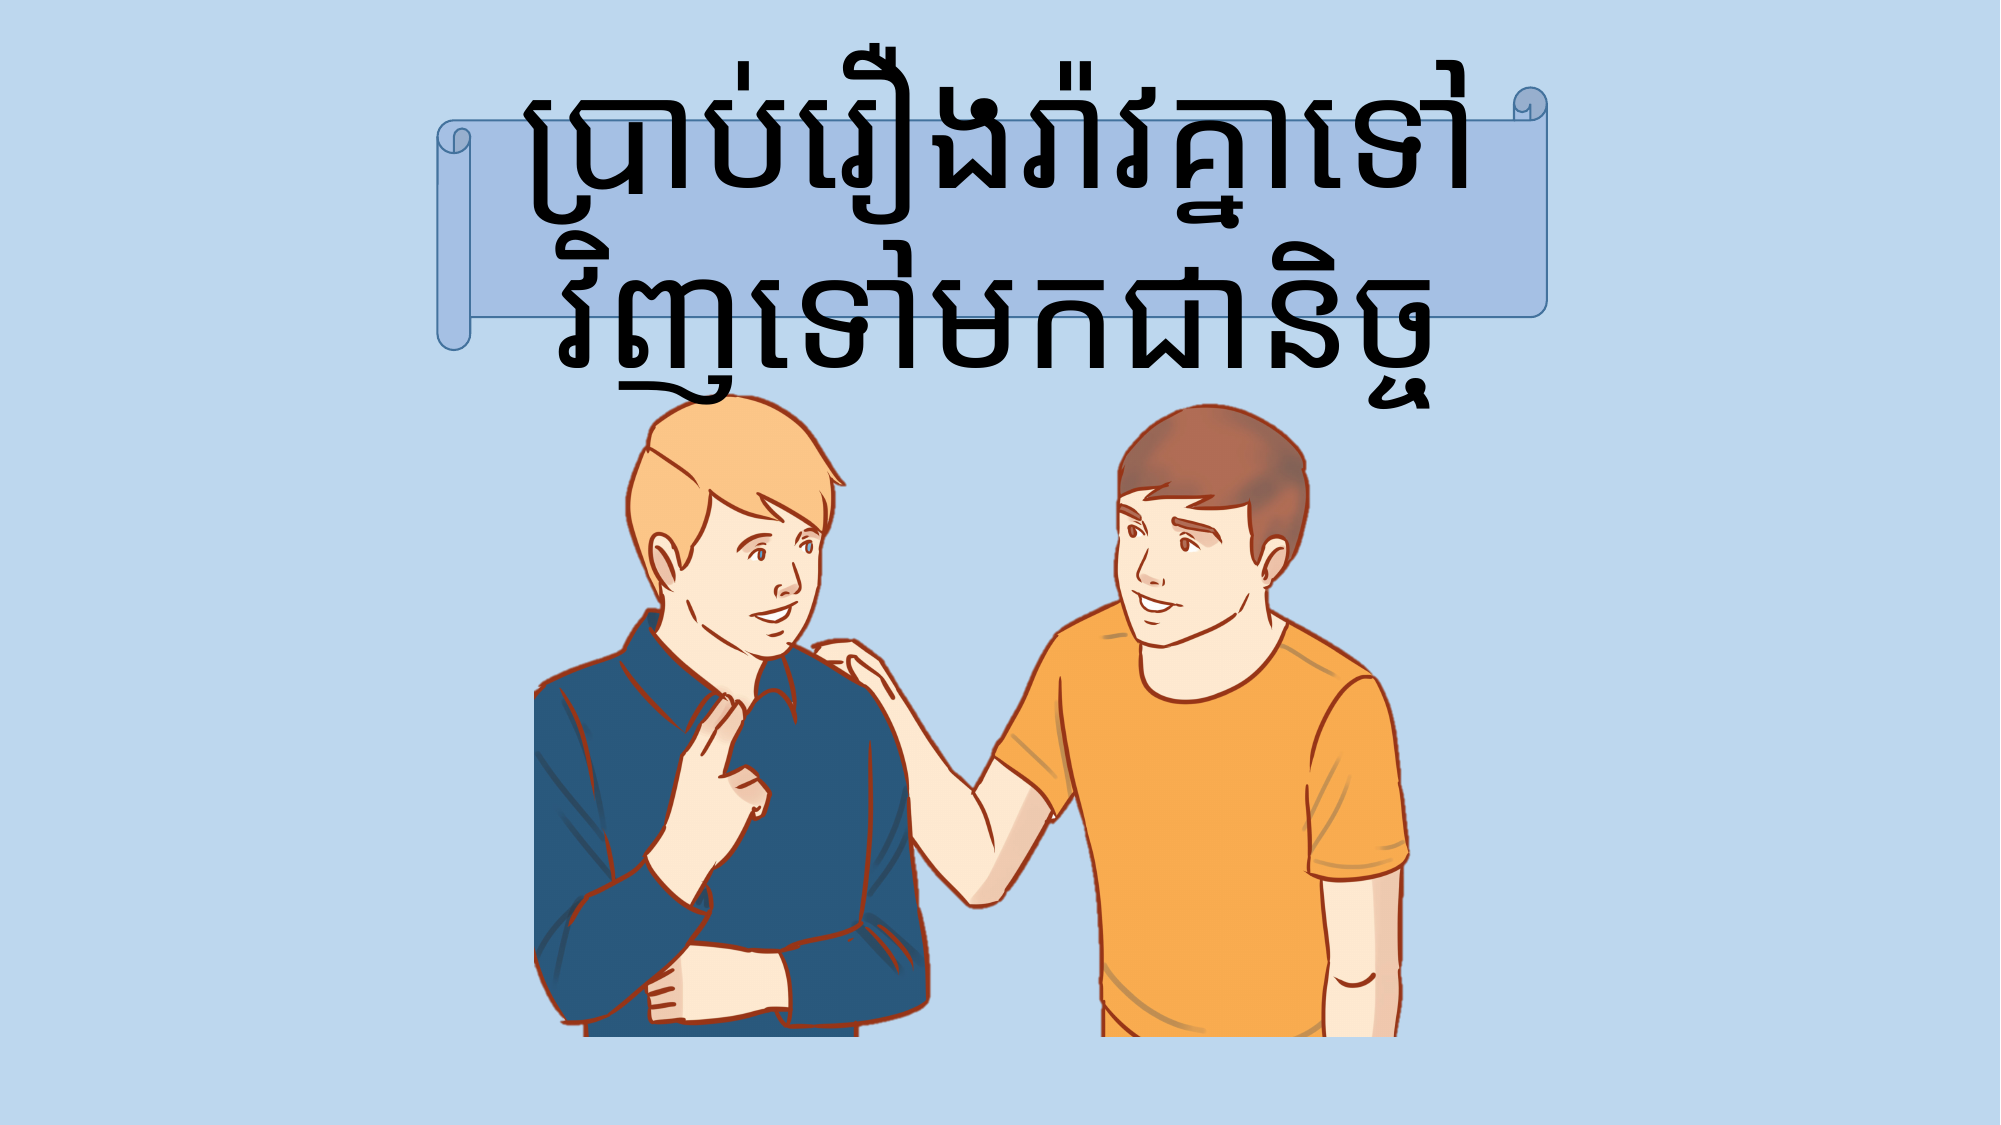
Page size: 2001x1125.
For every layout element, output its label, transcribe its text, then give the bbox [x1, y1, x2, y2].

picture [534, 349, 1450, 1037]
text_box ​ប្រាប់​រឿង​រ៉ាវ​គ្នា​ទៅ​វិញ​ទៅ​មក​ជានិច្ច [436, 86, 1548, 352]
